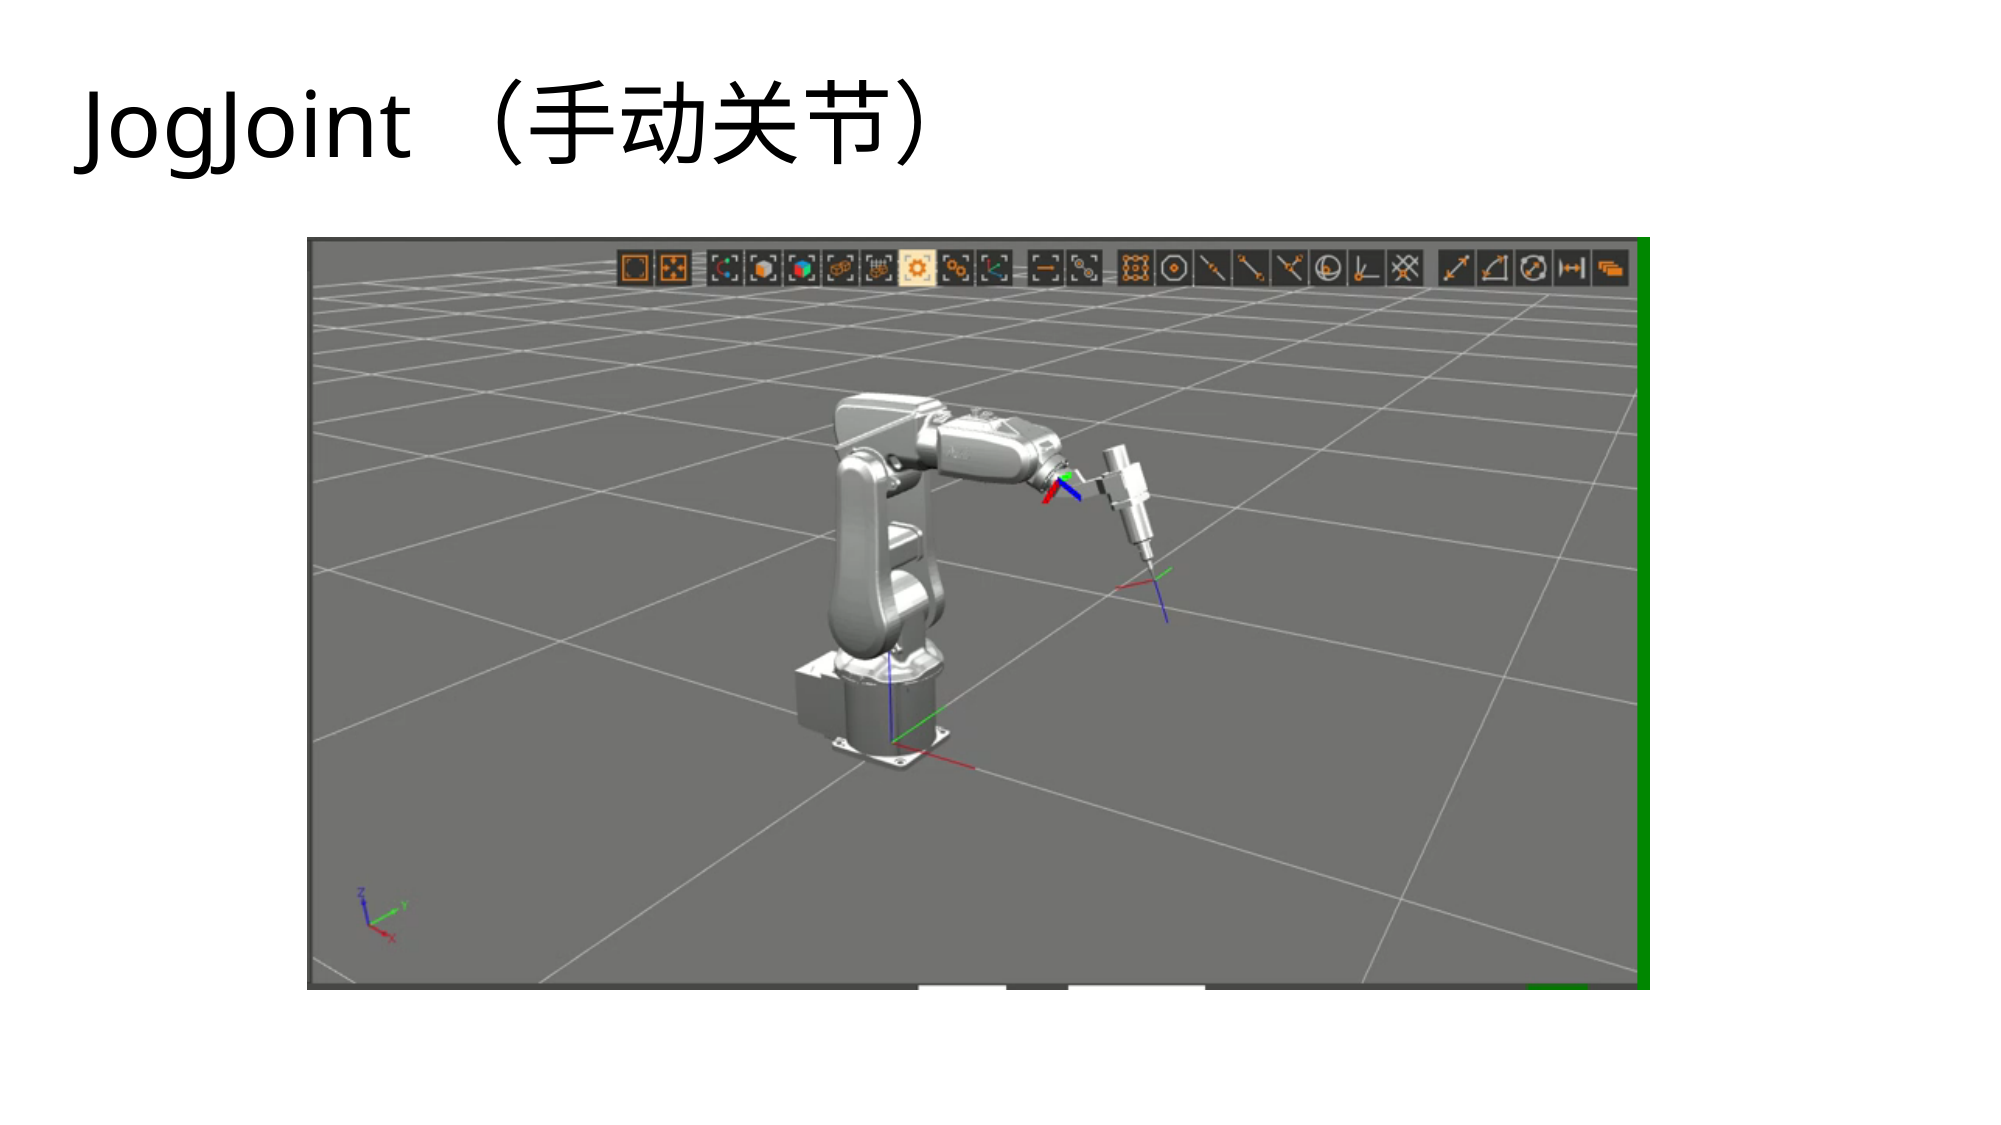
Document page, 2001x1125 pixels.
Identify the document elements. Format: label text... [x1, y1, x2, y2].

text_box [306, 236, 1651, 991]
title JogJoint（手动关节） [66, 19, 1563, 237]
